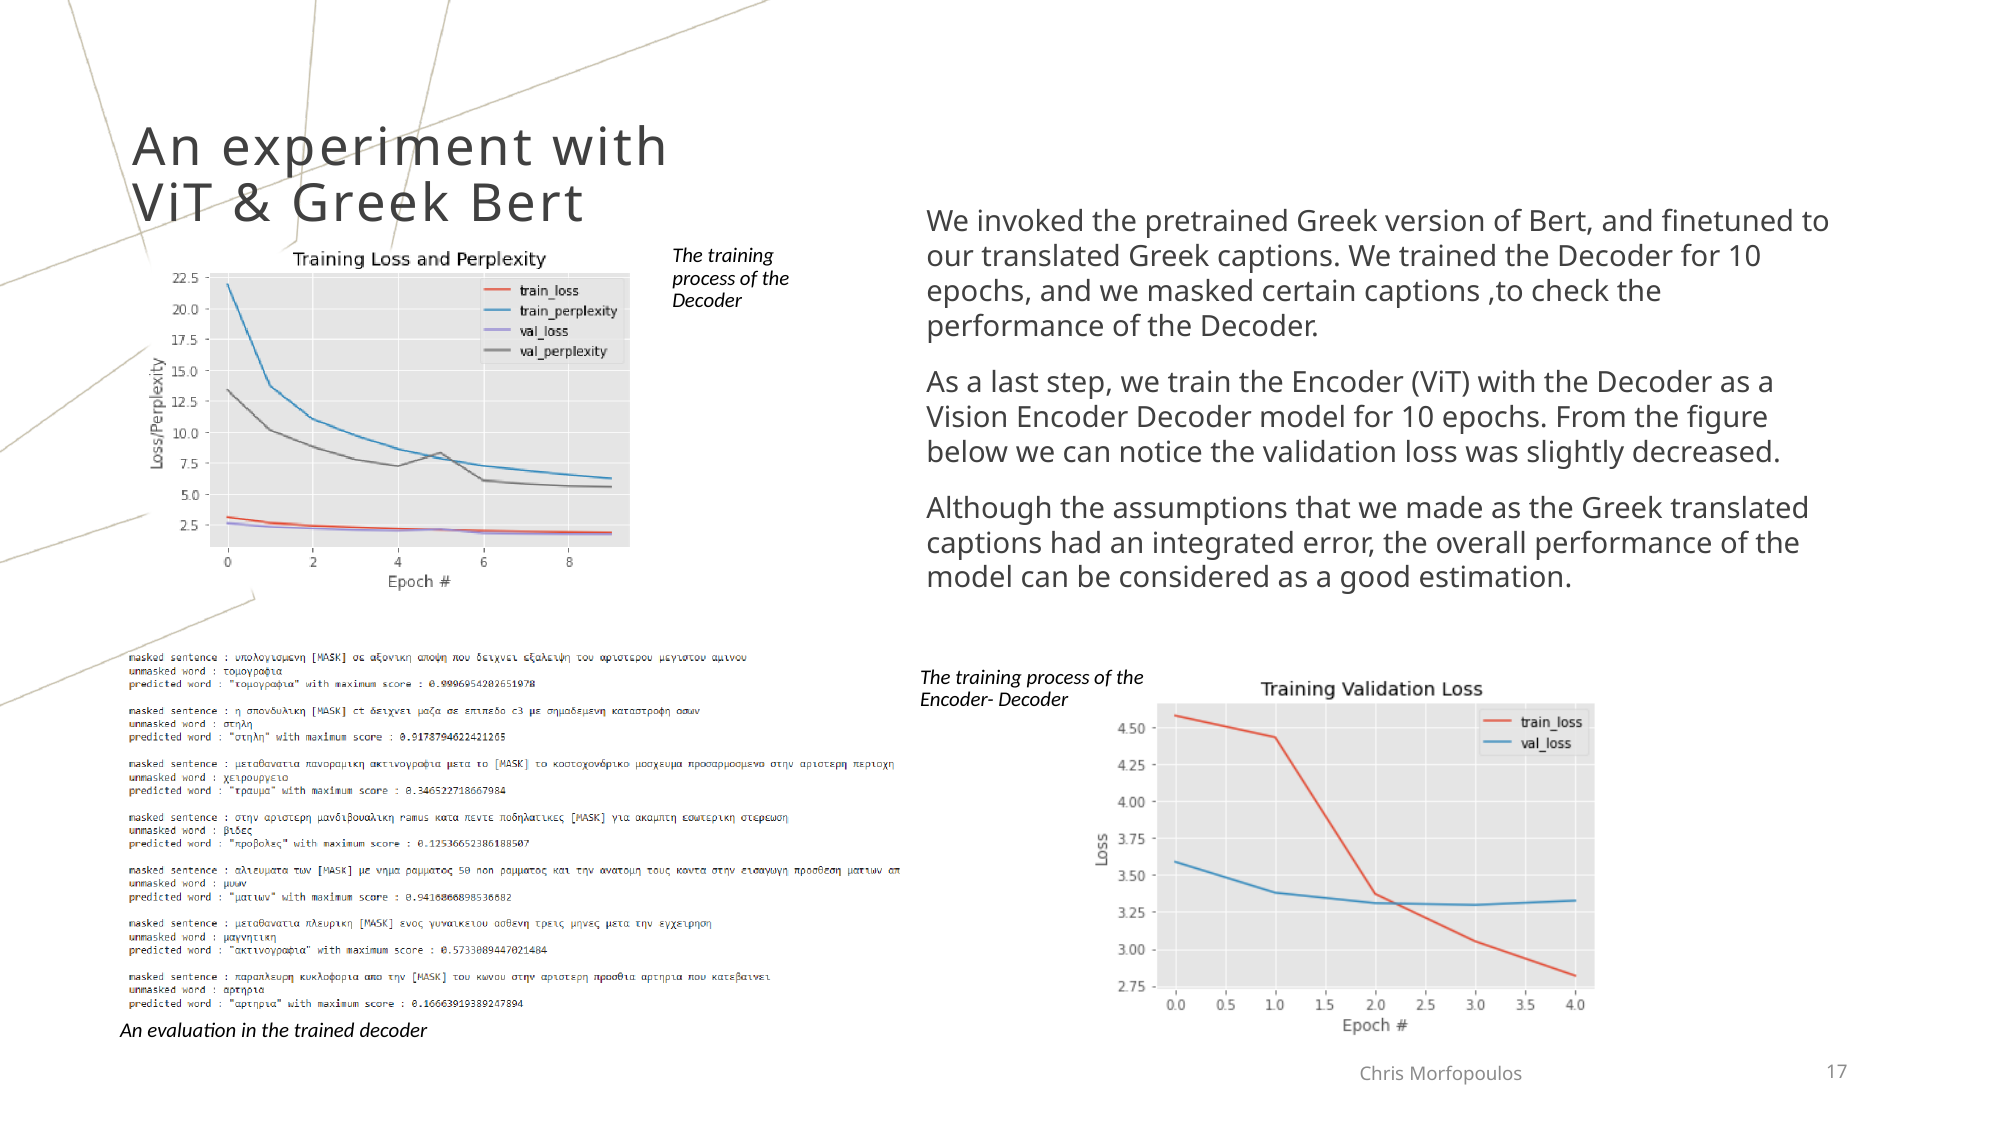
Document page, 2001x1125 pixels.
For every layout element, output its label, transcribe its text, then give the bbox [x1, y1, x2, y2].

text_box The training process of the Decoder [652, 234, 861, 340]
text_box The training process of the Encoder- Decoder [900, 656, 1181, 762]
picture [1085, 672, 1604, 1043]
text_box An evaluation in the trained decoder [99, 1009, 462, 1057]
title An experiment with ViT & Greek Bert [117, 61, 690, 241]
footer Chris Morfopoulos [1174, 1042, 1707, 1103]
slide_number 17 [1755, 1042, 1863, 1103]
picture [0, 0, 900, 1018]
list We invoked the pretrained Greek version of Bert, and finetuned to our translated Greek captions. We trained the Decoder for 10 epochs, and we masked certain captions ,to check the performance of the Decoder. As a last step, we train the Encoder (ViT) with the Decoder as a Vision Encoder Decoder model for 10 epochs. From the figure below we can notice the validation loss was slightly decreased. Although the assumptions that we made as the Greek translated captions had an integrated error, the overall performance of the model can be considered as a good estimation. [911, 195, 1863, 633]
